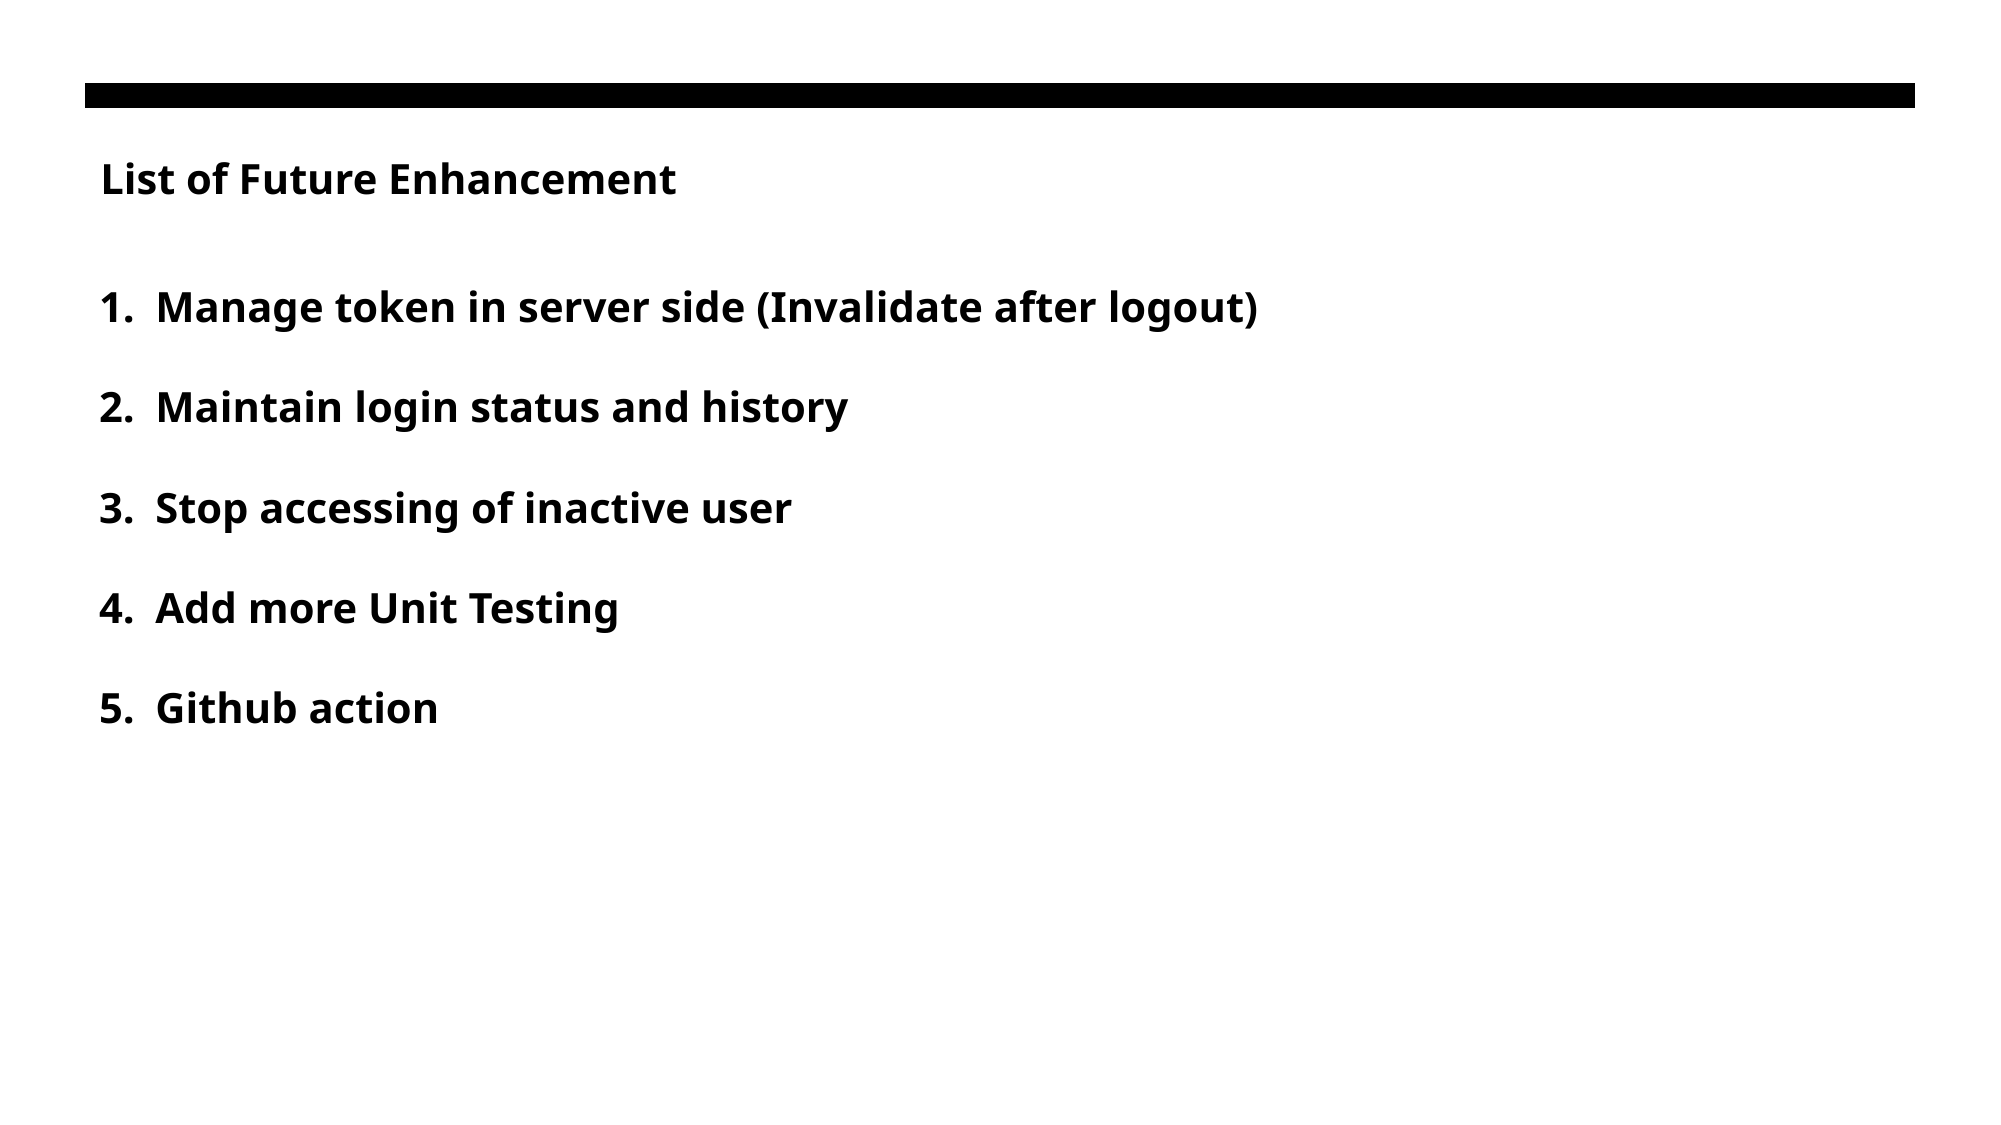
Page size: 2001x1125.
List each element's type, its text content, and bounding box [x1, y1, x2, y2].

text_box Manage token in server side (Invalidate after logout) Maintain login status and history Stop accessing of inactive user Add more Unit Testing Github action [84, 223, 1482, 739]
title List of Future Enhancement [85, 145, 1916, 224]
